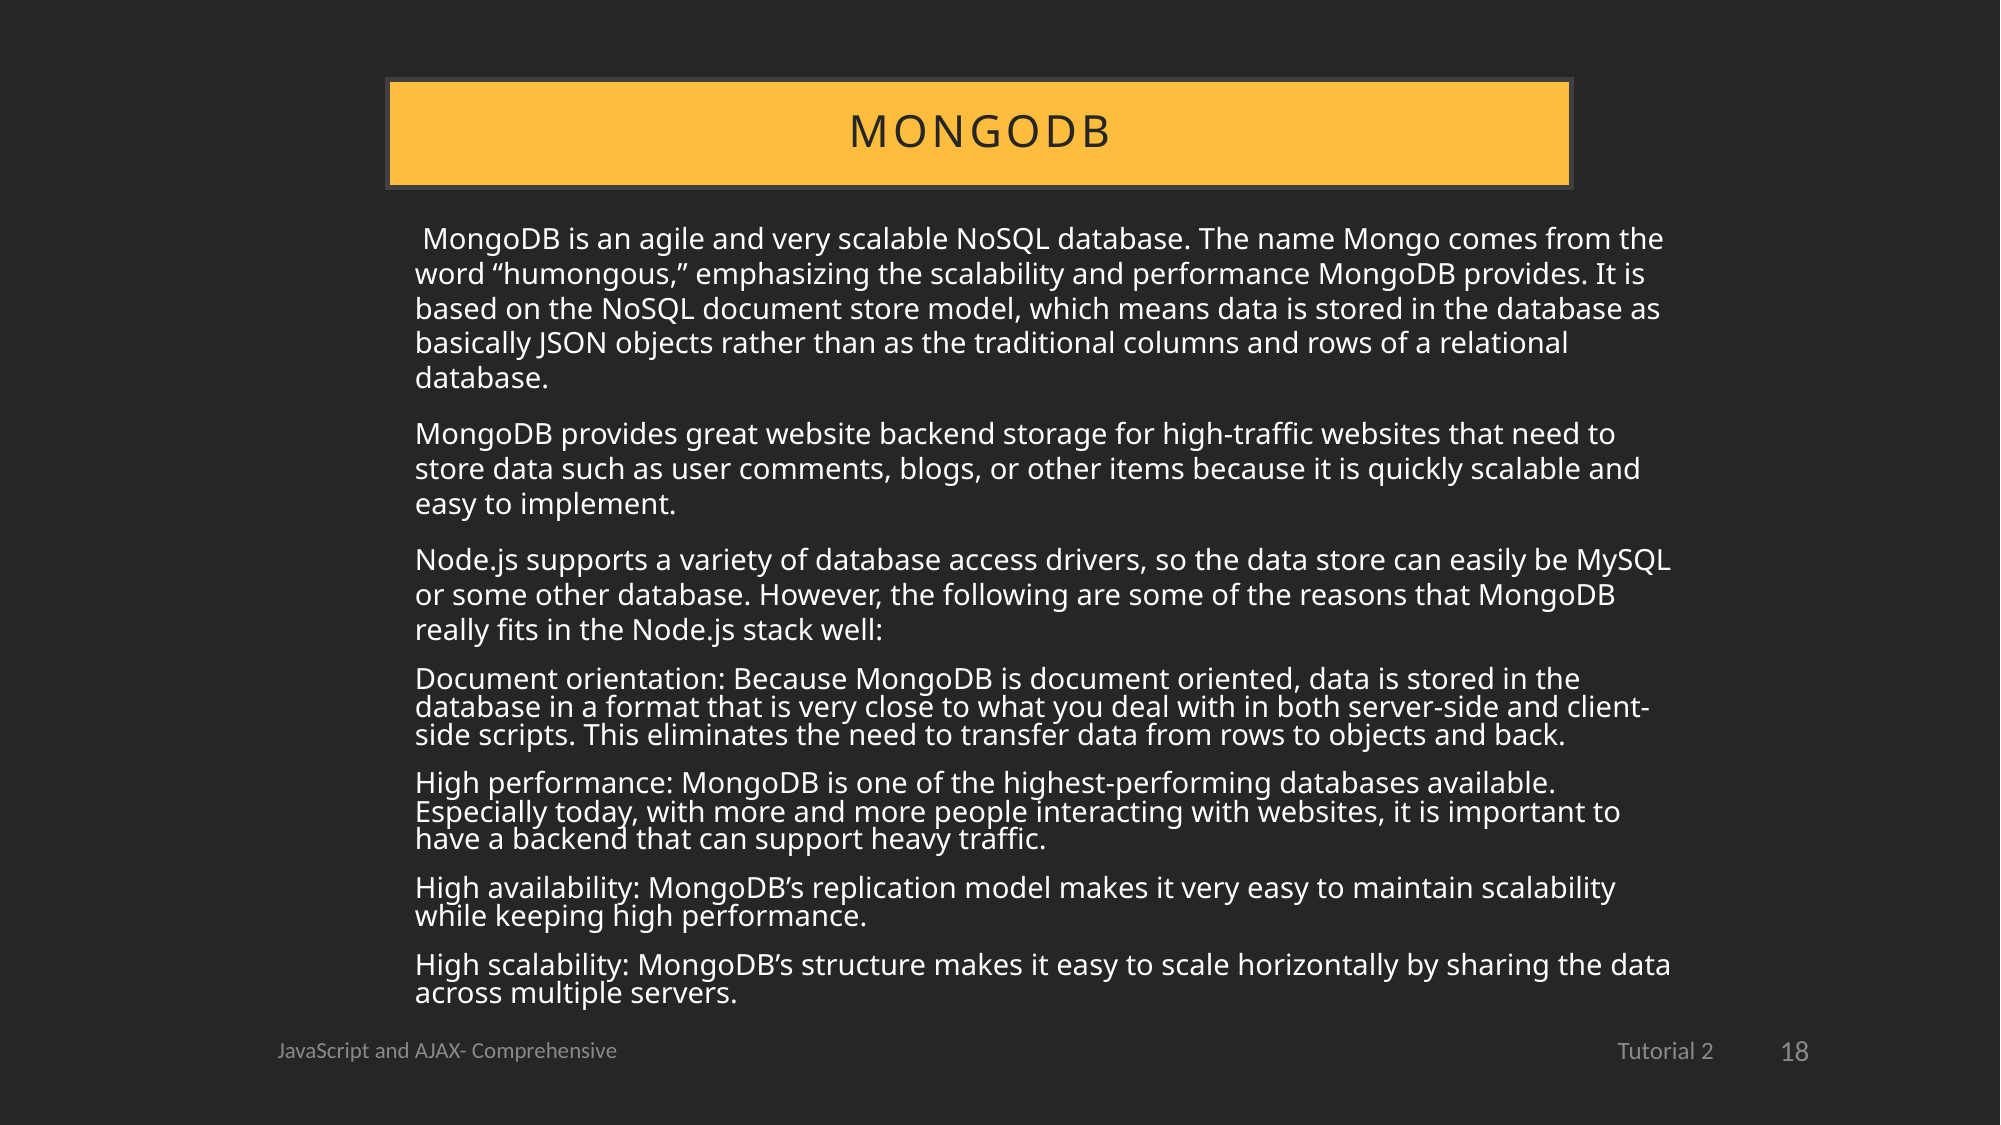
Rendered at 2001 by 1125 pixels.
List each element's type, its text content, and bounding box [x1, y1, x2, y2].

title MongoDB [385, 77, 1574, 190]
list MongoDB is an agile and very scalable NoSQL database. The name Mongo comes from the word “humongous,” emphasizing the scalability and performance MongoDB provides. It is based on the NoSQL document store model, which means data is stored in the database as basically JSON objects rather than as the traditional columns and rows of a relational database. MongoDB provides great website backend storage for high-traffic websites that need to store data such as user comments, blogs, or other items because it is quickly scalable and easy to implement. Node.js supports a variety of database access drivers, so the data store can easily be MySQL or some other database. However, the following are some of the reasons that MongoDB really fits in the Node.js stack well: Document orientation: Because MongoDB is document oriented, data is stored in the database in a format that is very close to what you deal with in both server-side and client-side scripts. This eliminates the need to transfer data from rows to objects and back. High performance: MongoDB is one of the highest-performing databases available. Especially today, with more and more people interacting with websites, it is important to have a backend that can support heavy traffic. High availability: MongoDB’s replication model makes it very easy to maintain scalability while keeping high performance. High scalability: MongoDB’s structure makes it easy to scale horizontally by sharing the data across multiple servers. [399, 212, 1700, 1038]
slide_number 18 [1764, 1019, 1825, 1080]
footer JavaScript and AJAX- Comprehensive [262, 1023, 1231, 1076]
slide_number Tutorial 2 [1283, 1023, 1735, 1077]
